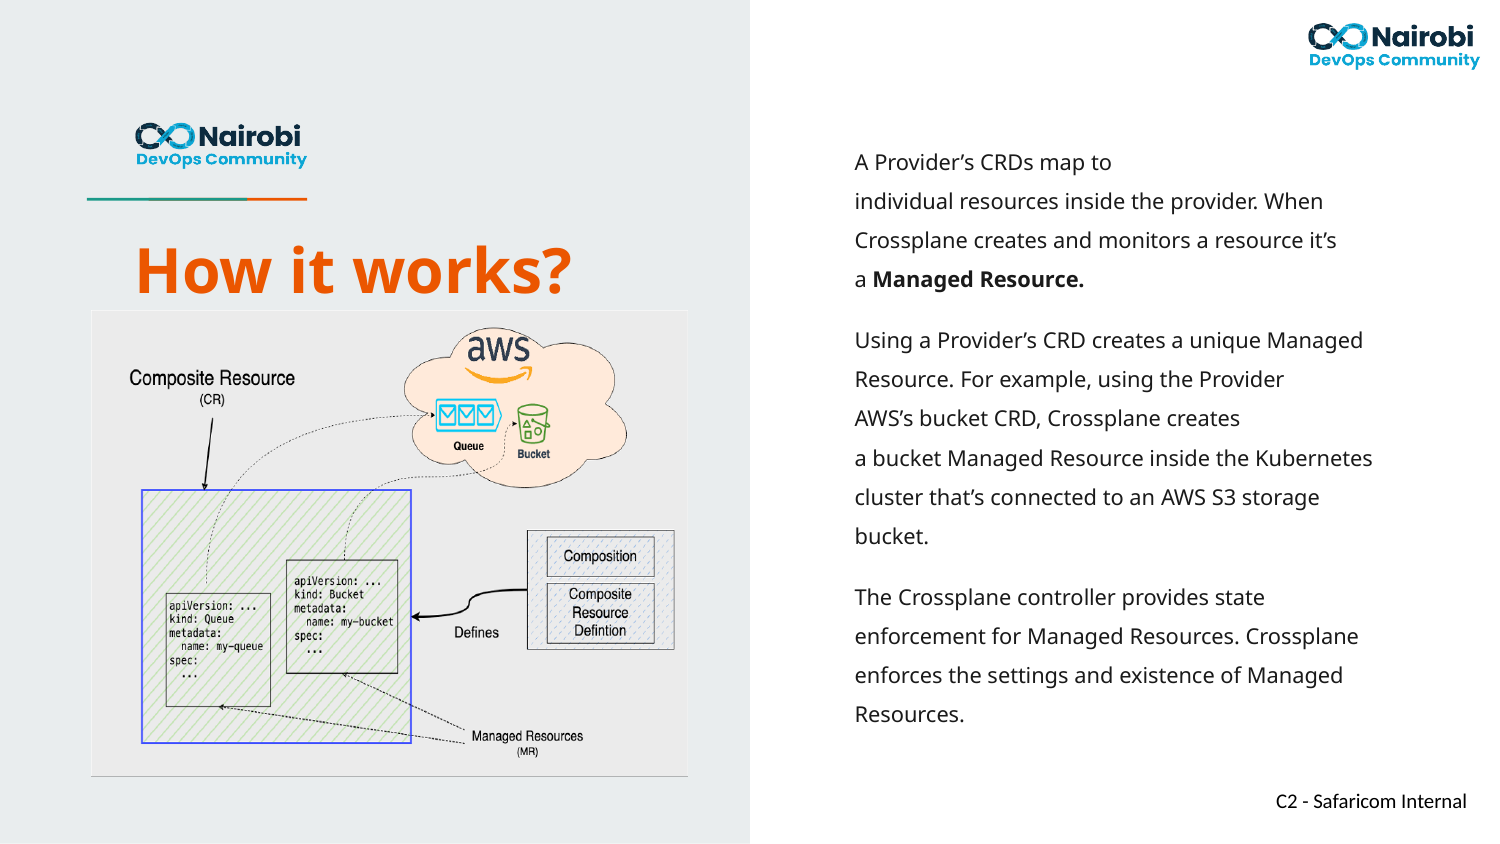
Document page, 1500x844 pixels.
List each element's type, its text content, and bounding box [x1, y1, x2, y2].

picture [90, 310, 689, 777]
picture [1283, 0, 1500, 83]
picture [109, 99, 330, 182]
title How it works? 01 [119, 216, 662, 309]
list A Provider’s CRDs map to individual resources inside the provider. When Crossplane creates and monitors a resource it’s a Managed Resource. Using a Provider’s CRD creates a unique Managed Resource. For example, using the Provider AWS’s bucket CRD, Crossplane creates a bucket Managed Resource inside the Kubernetes cluster that’s connected to an AWS S3 storage bucket. The Crossplane controller provides state enforcement for Managed Resources. Crossplane enforces the settings and existence of Managed Resources. [839, 120, 1393, 777]
